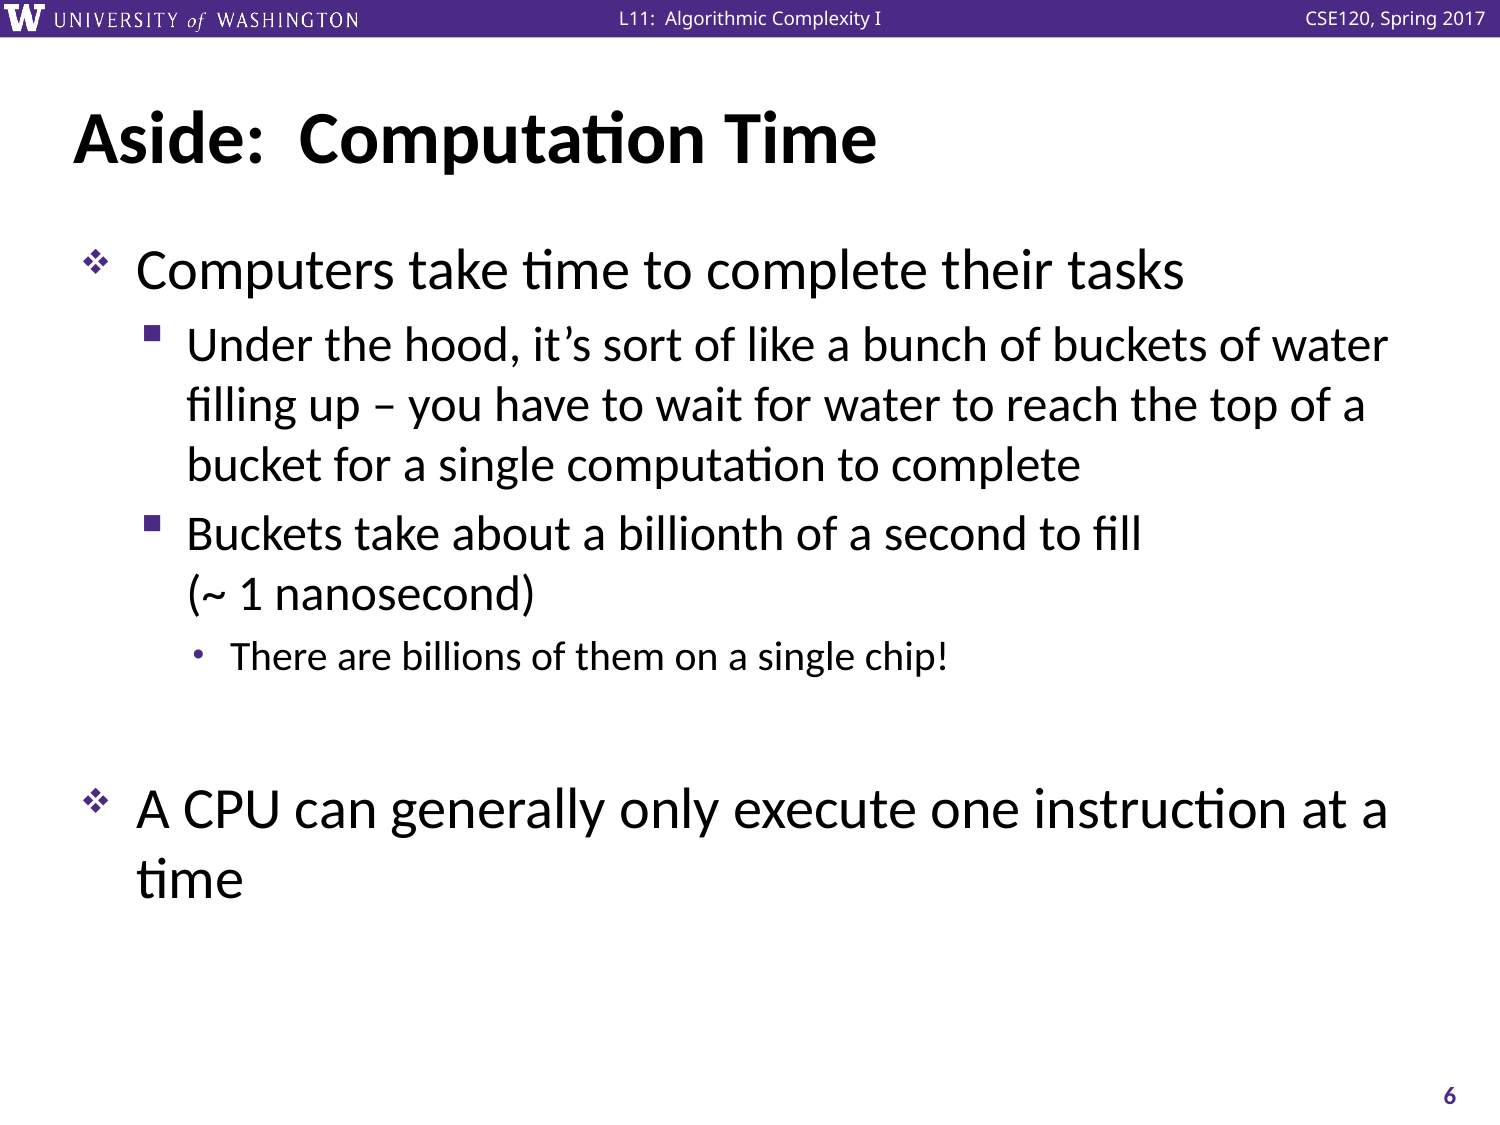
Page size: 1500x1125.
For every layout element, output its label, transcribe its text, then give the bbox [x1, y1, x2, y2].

title Aside: Computation Time [58, 71, 1438, 197]
slide_number 6 [1400, 1065, 1500, 1125]
list Computers take time to complete their tasks Under the hood, it’s sort of like a bunch of buckets of water filling up – you have to wait for water to reach the top of a bucket for a single computation to complete Buckets take about a billionth of a second to fill (~ 1 nanosecond) There are billions of them on a single chip! A CPU can generally only execute one instruction at a time [64, 223, 1438, 1040]
picture [4, 4, 358, 32]
